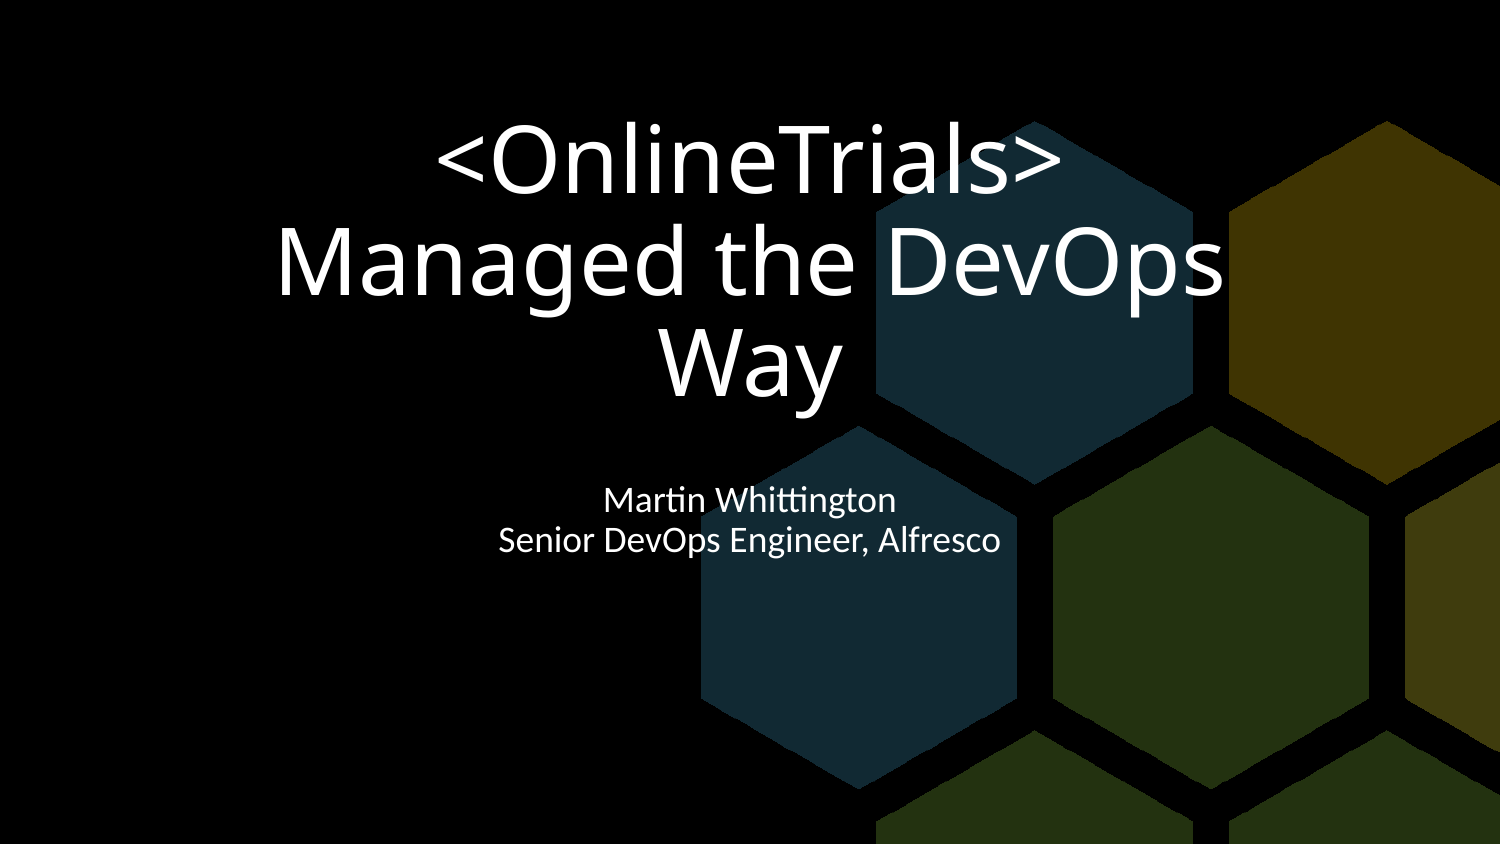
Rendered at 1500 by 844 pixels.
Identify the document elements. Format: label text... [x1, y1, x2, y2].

picture [0, 0, 1500, 844]
subtitle Martin Whittington Senior DevOps Engineer, Alfresco [51, 464, 1449, 682]
title <OnlineTrials> Managed the DevOps Way [187, 138, 1313, 432]
